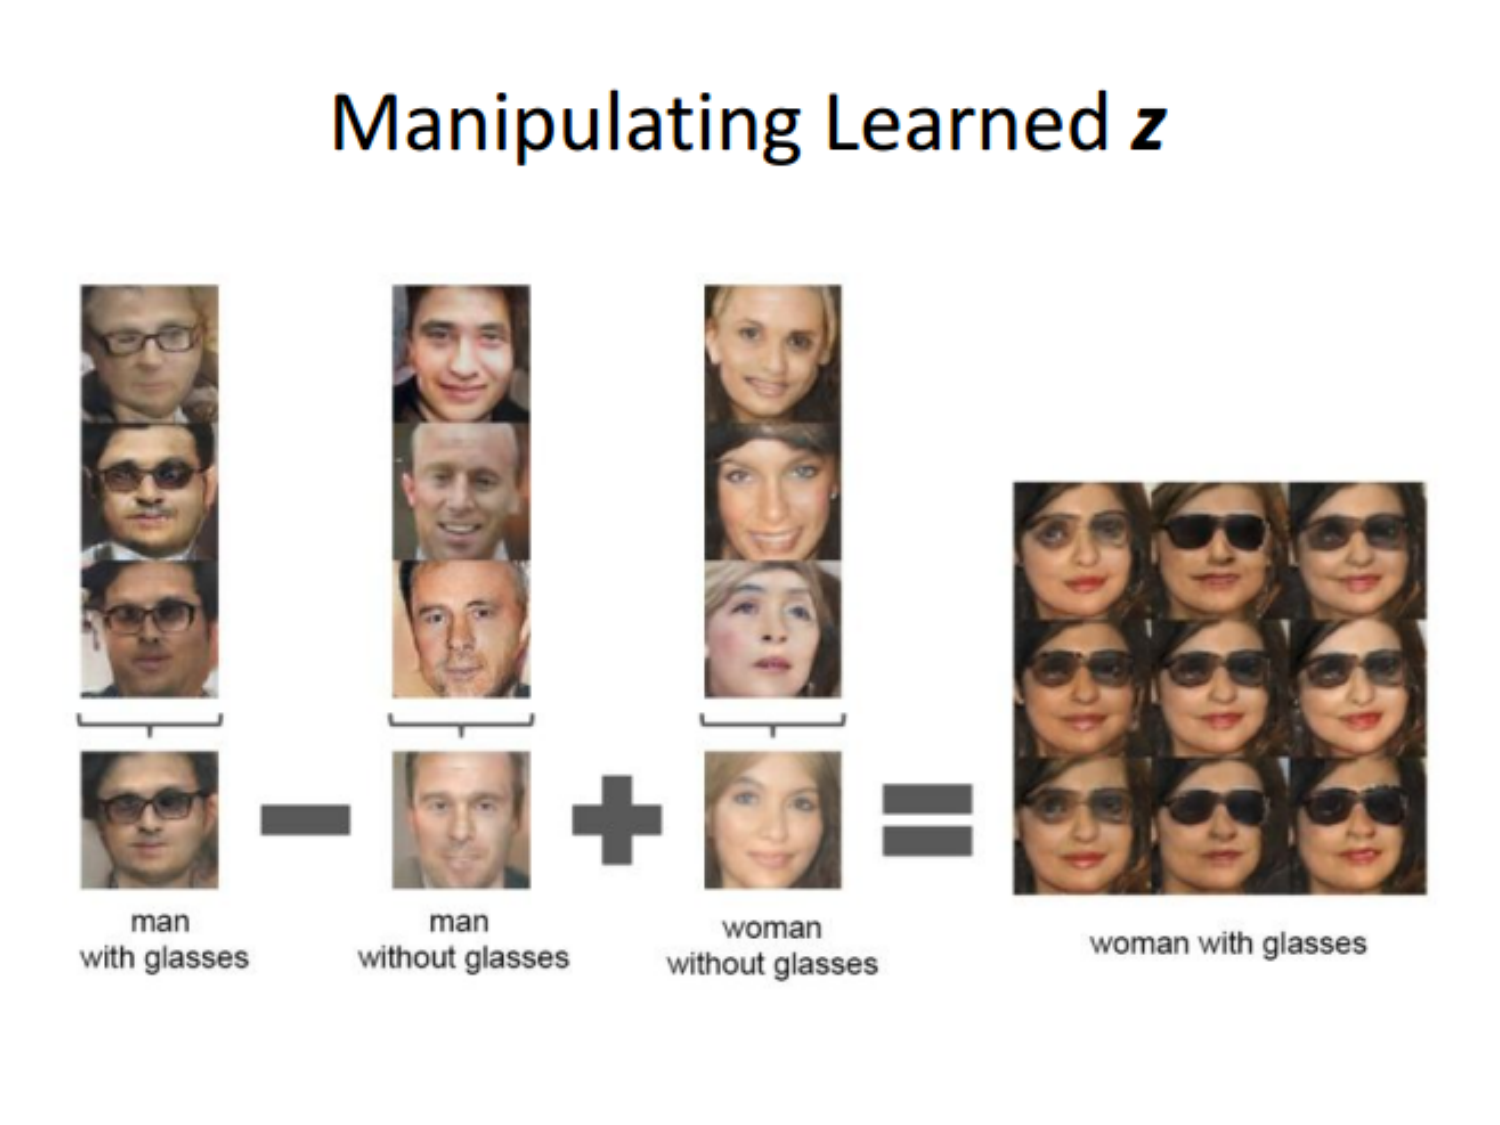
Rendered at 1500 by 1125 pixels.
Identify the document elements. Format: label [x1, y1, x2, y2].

picture [46, 66, 1453, 997]
